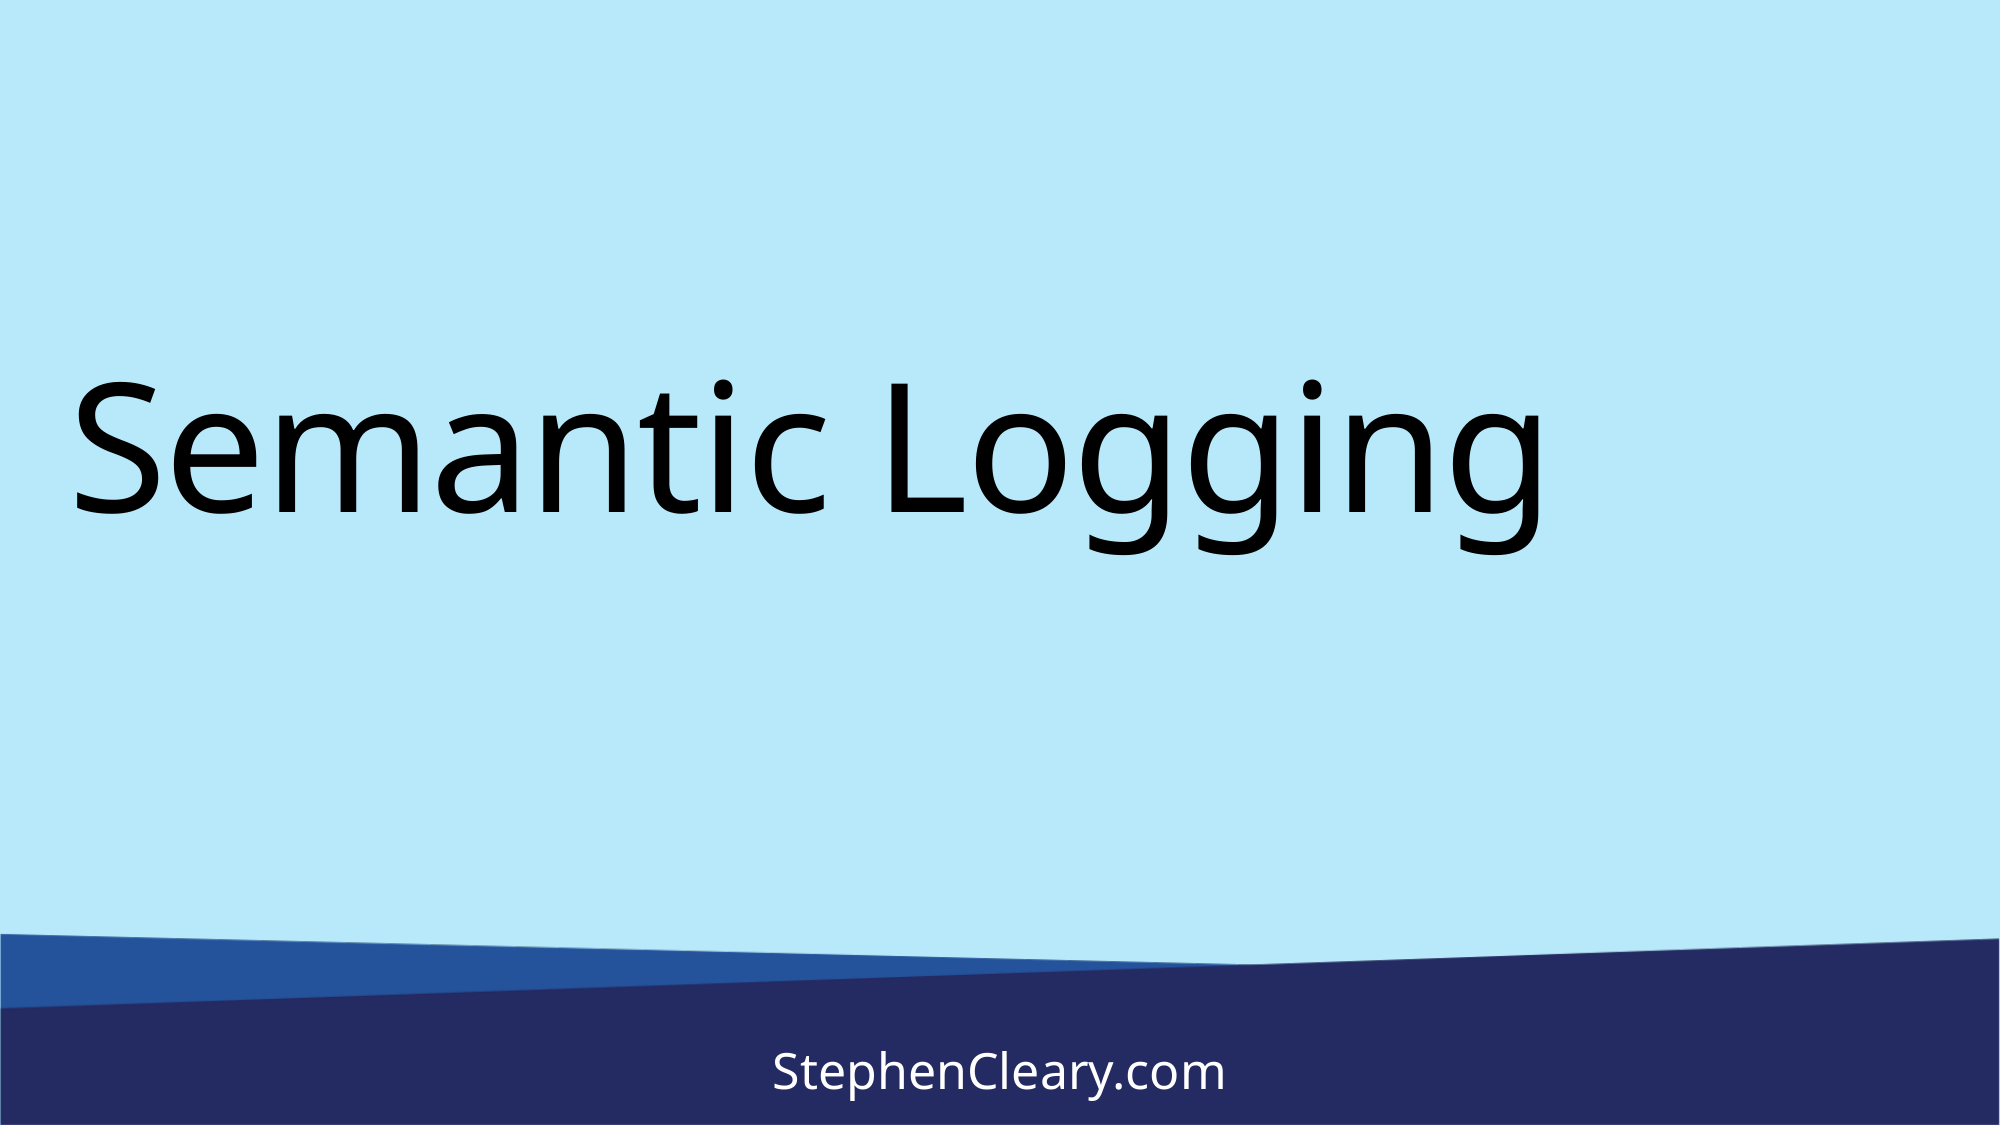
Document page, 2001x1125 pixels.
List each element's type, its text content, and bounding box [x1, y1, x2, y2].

picture [0, 0, 2000, 1125]
title Semantic Logging [44, 341, 1956, 637]
